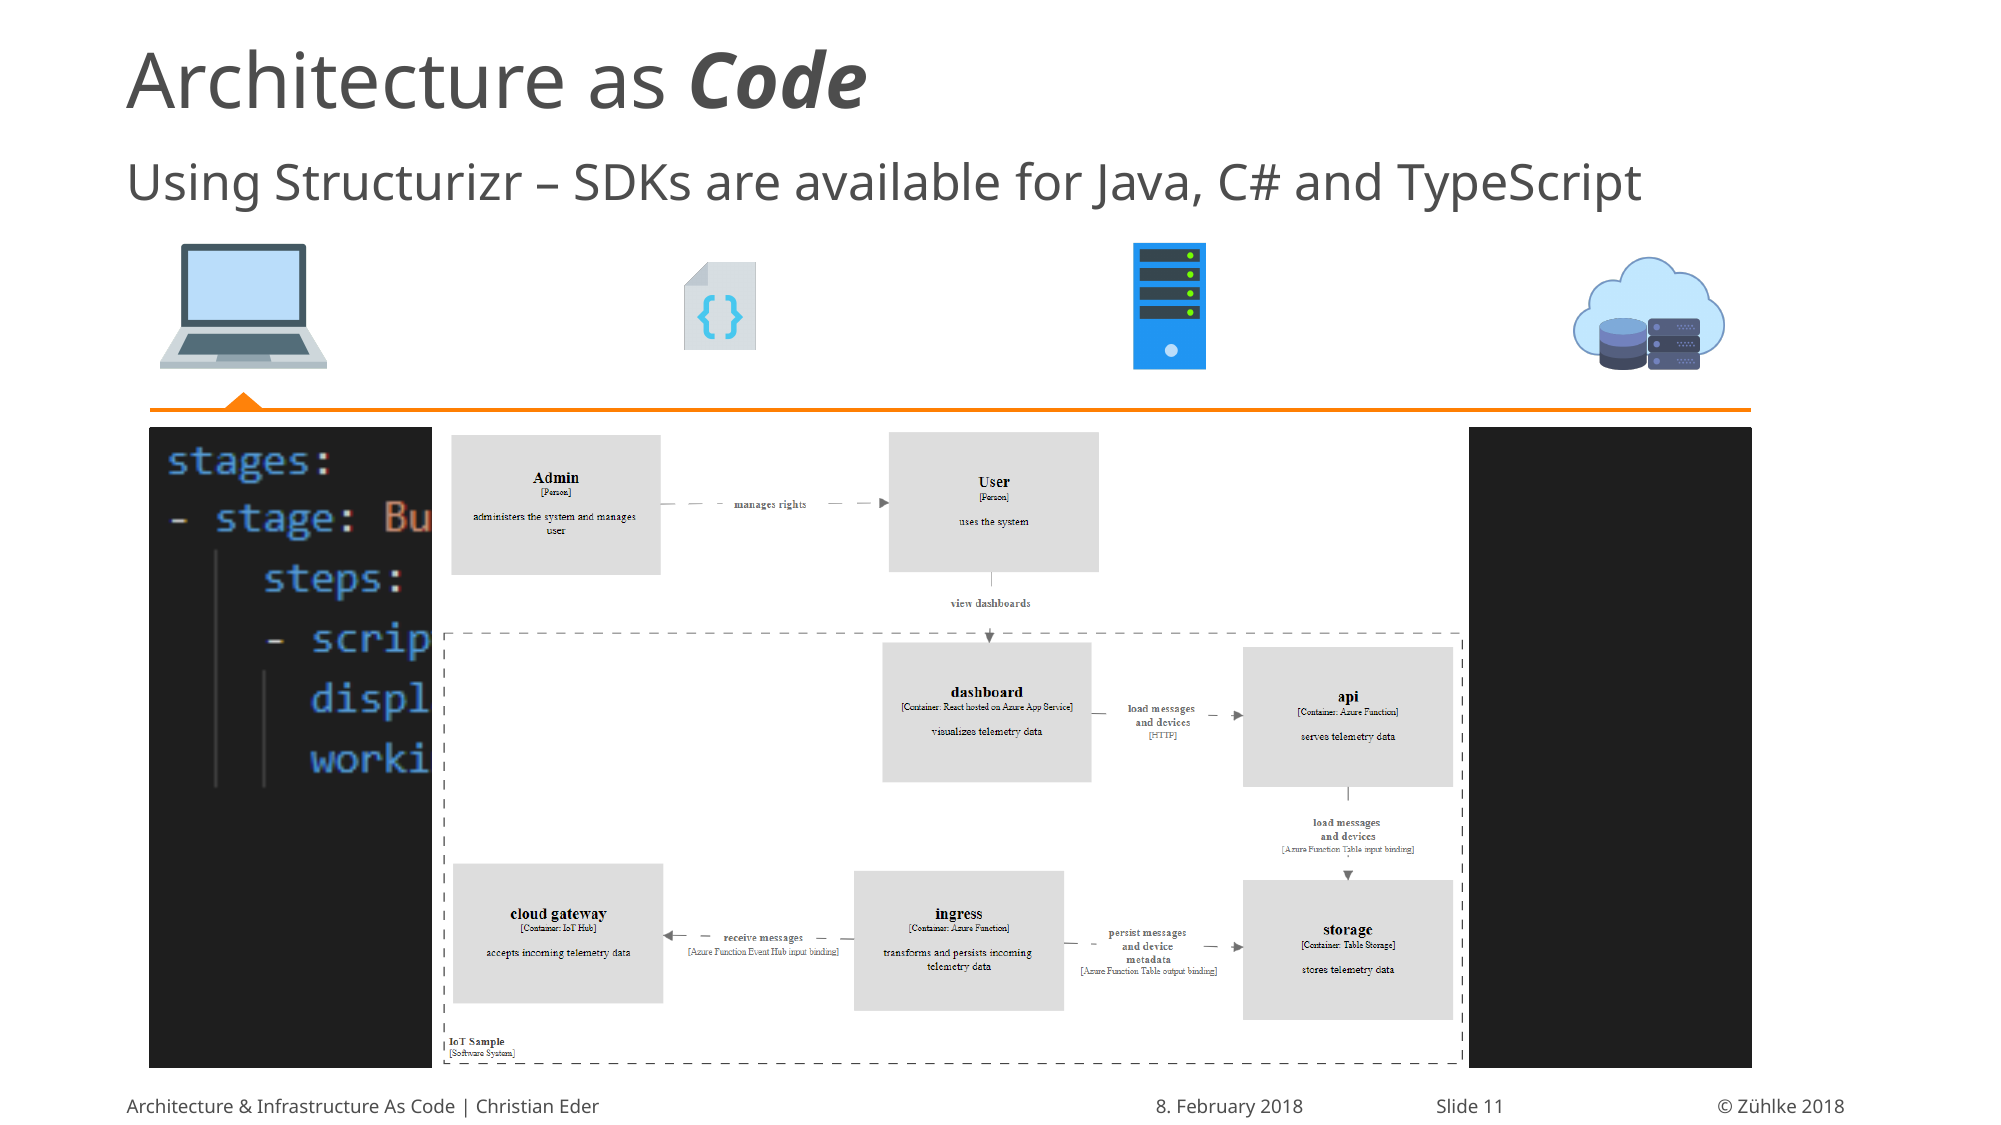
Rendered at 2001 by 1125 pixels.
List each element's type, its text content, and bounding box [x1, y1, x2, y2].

picture [160, 223, 327, 390]
picture [1572, 230, 1725, 382]
picture [676, 262, 764, 351]
list Using Structurizr – SDKs are available for Java, C# and TypeScript [126, 152, 1967, 259]
text_box [221, 398, 266, 409]
picture [149, 426, 1752, 1070]
picture [1113, 230, 1224, 382]
title Architecture as Code [126, 36, 1967, 152]
